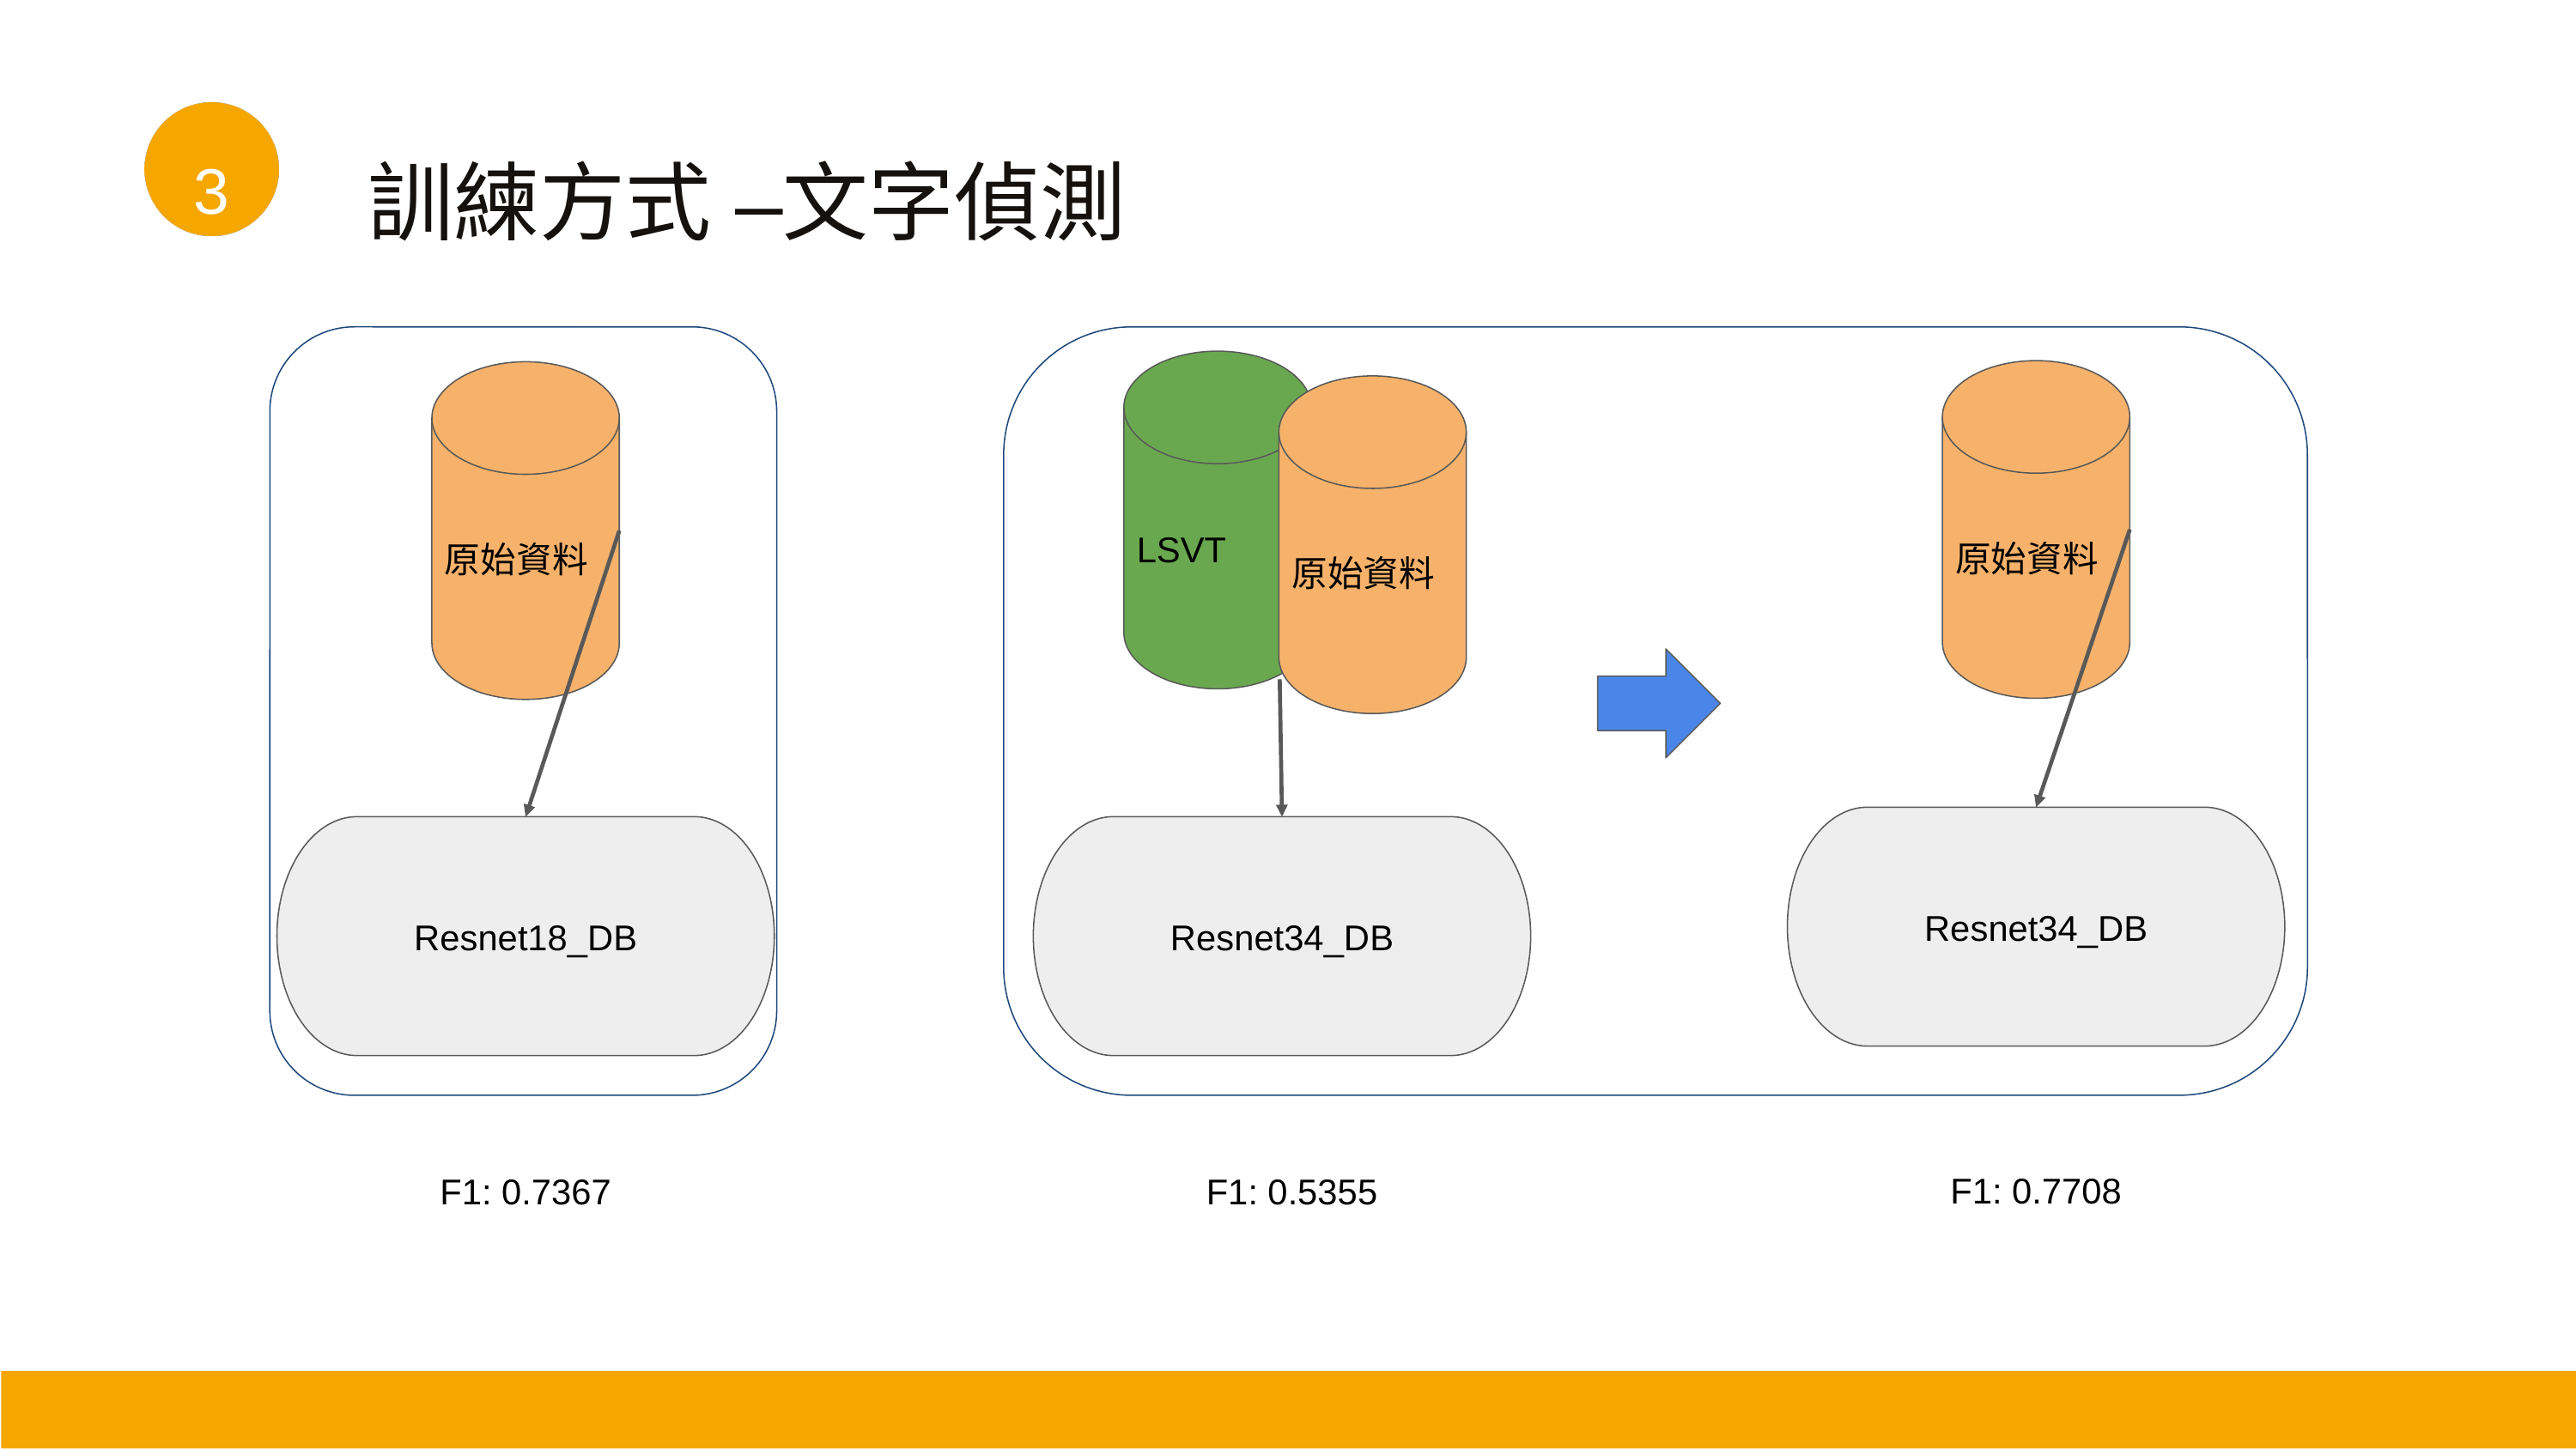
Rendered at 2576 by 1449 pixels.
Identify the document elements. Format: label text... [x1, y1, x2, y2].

text_box 訓練方式 –文字偵測 [368, 117, 2475, 252]
text_box F1: 0.7367 [307, 1155, 744, 1225]
text_box 原始資料 [1942, 361, 2130, 699]
text_box Resnet18_DB [276, 816, 775, 1056]
text_box F1: 0.5355 [1072, 1155, 1511, 1225]
text_box F1: 0.7708 [1817, 1155, 2255, 1224]
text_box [1279, 679, 1283, 817]
text_box Resnet34_DB [1787, 807, 2285, 1046]
text_box LSVT [1123, 351, 1308, 689]
text_box [1003, 326, 2308, 1095]
text_box 原始資料 [1279, 375, 1467, 714]
text_box [1597, 648, 1721, 758]
text_box 原始資料 [431, 361, 620, 700]
text_box [270, 326, 777, 1095]
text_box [144, 102, 279, 237]
text_box Resnet34_DB [1033, 816, 1531, 1056]
text_box [1, 1371, 2576, 1449]
